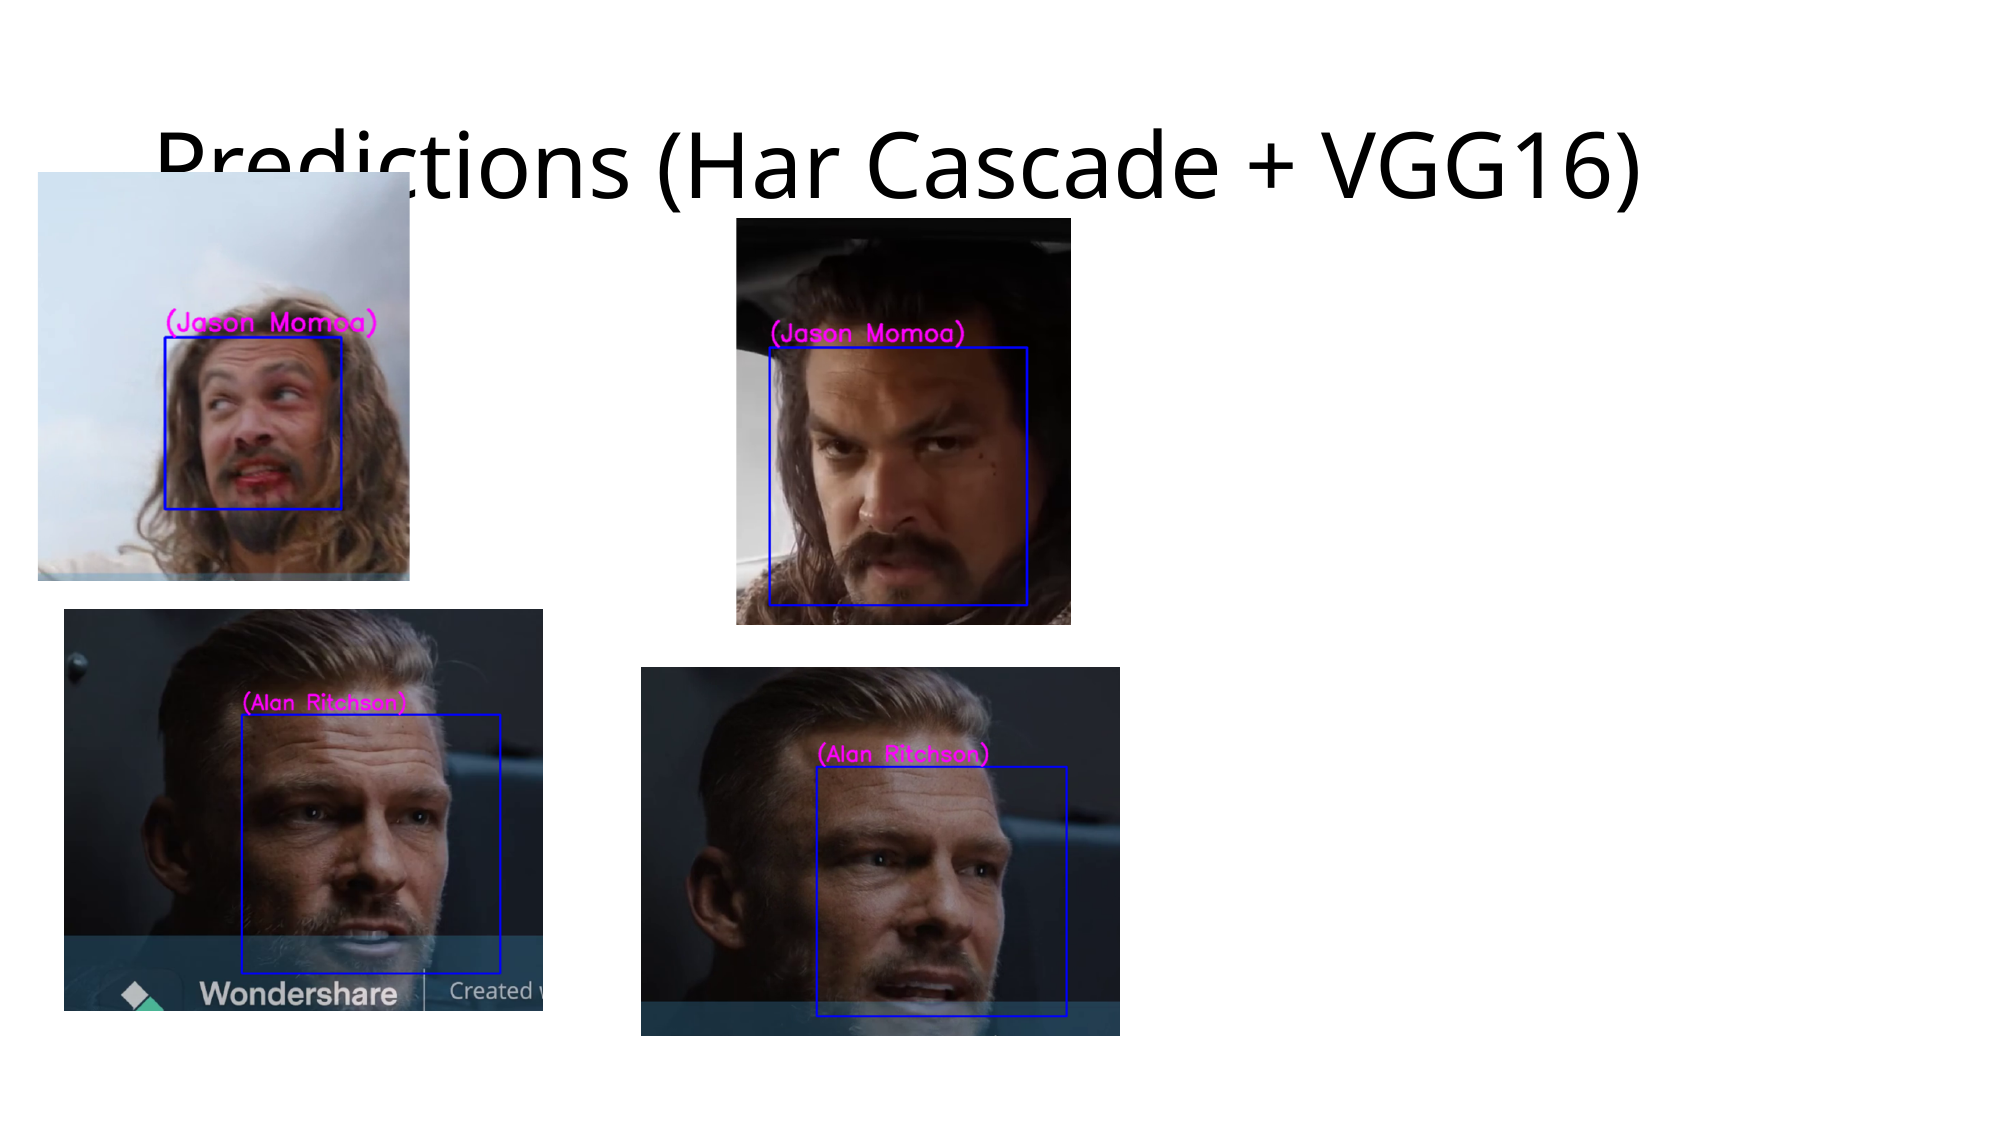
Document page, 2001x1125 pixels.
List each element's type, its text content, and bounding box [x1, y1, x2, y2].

picture [64, 609, 543, 1011]
title Predictions (Har Cascade + VGG16) [137, 59, 1863, 278]
picture [641, 667, 1120, 1036]
picture [37, 172, 410, 581]
picture [736, 218, 1071, 640]
